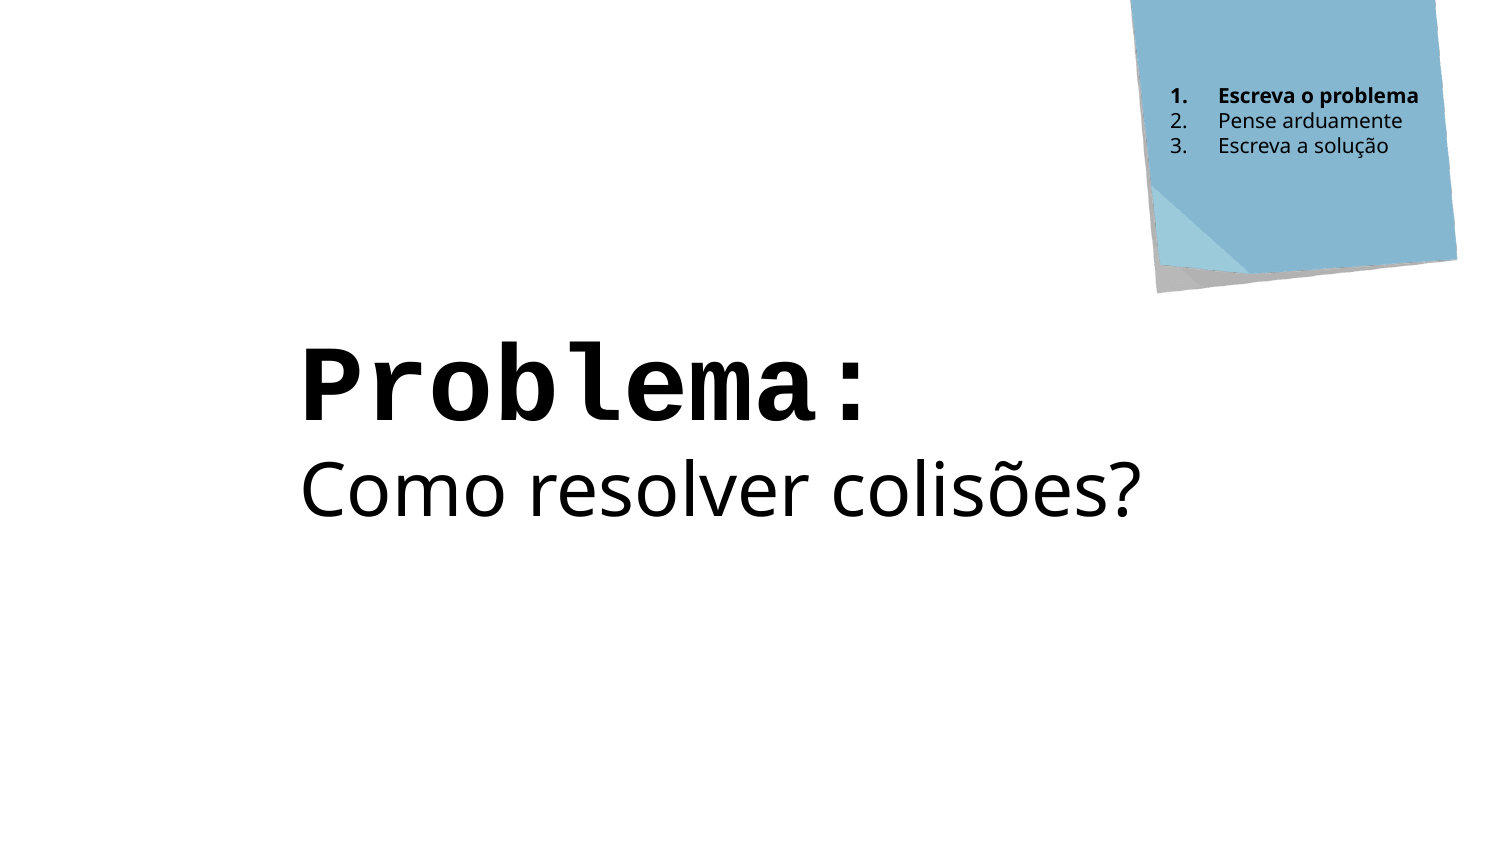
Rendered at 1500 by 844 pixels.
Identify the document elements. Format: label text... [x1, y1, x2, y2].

picture [1113, 0, 1473, 308]
title Problema: Como resolver colisões? [284, 253, 1395, 591]
